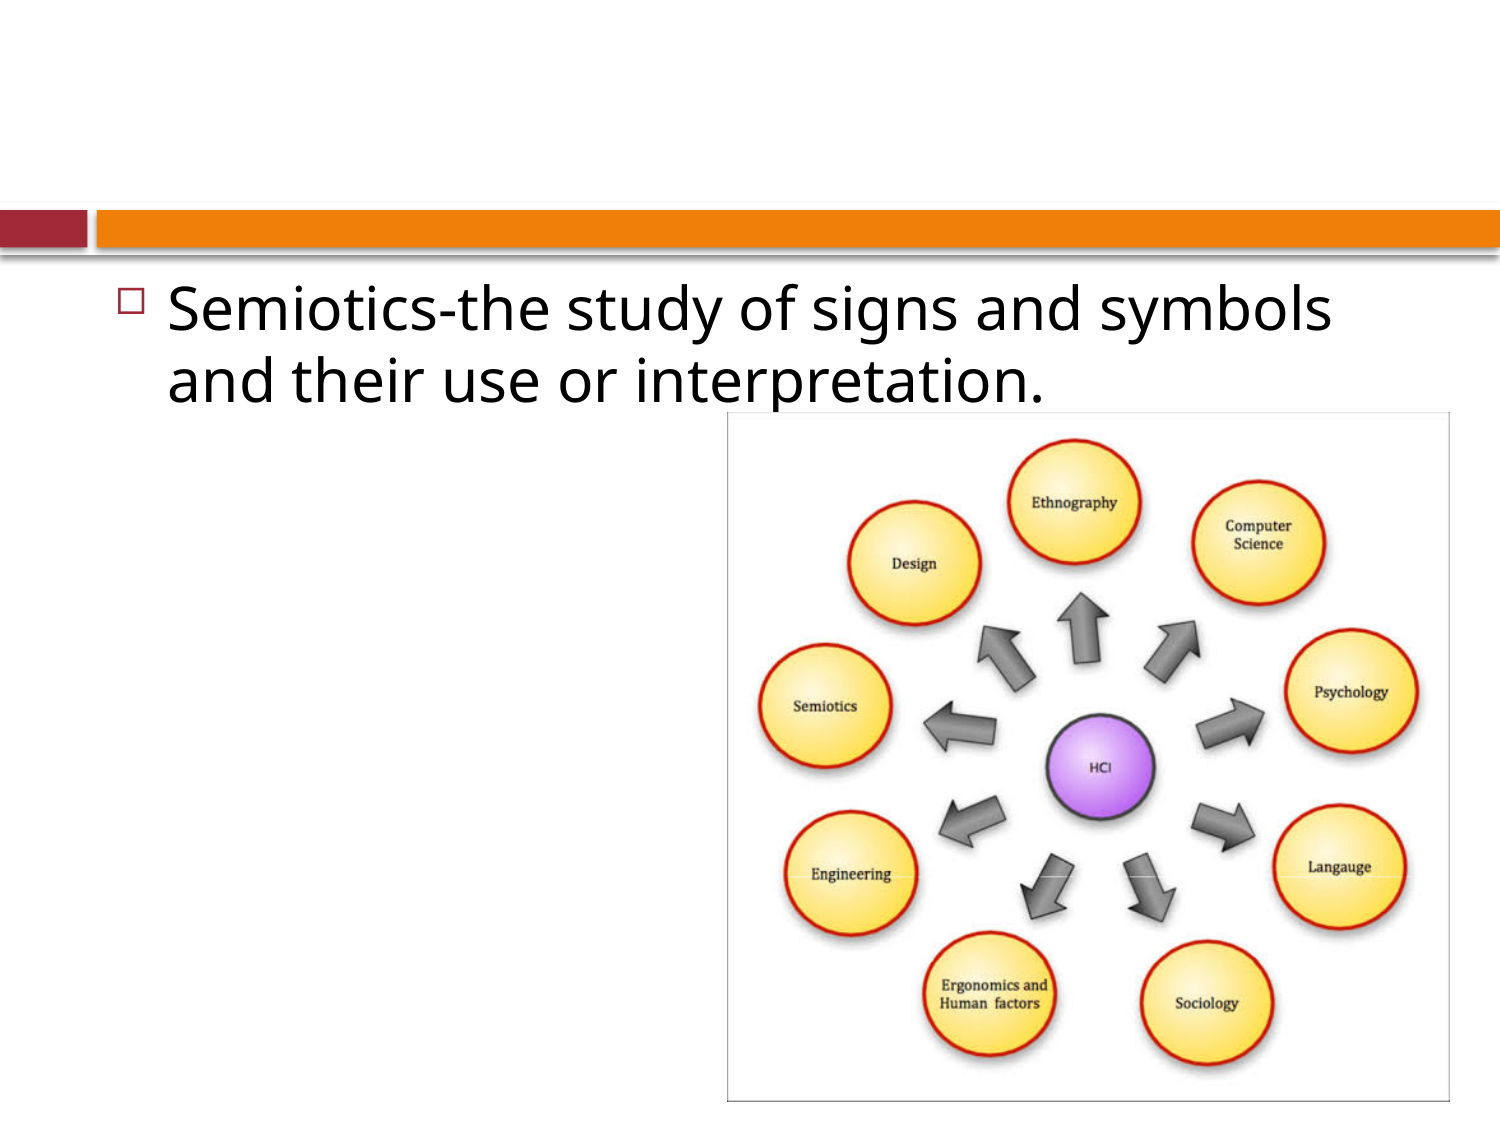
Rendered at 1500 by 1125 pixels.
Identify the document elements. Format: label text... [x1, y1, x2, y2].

list Semiotics-the study of signs and symbols and their use or interpretation. [100, 262, 1438, 1000]
picture [726, 412, 1451, 1103]
